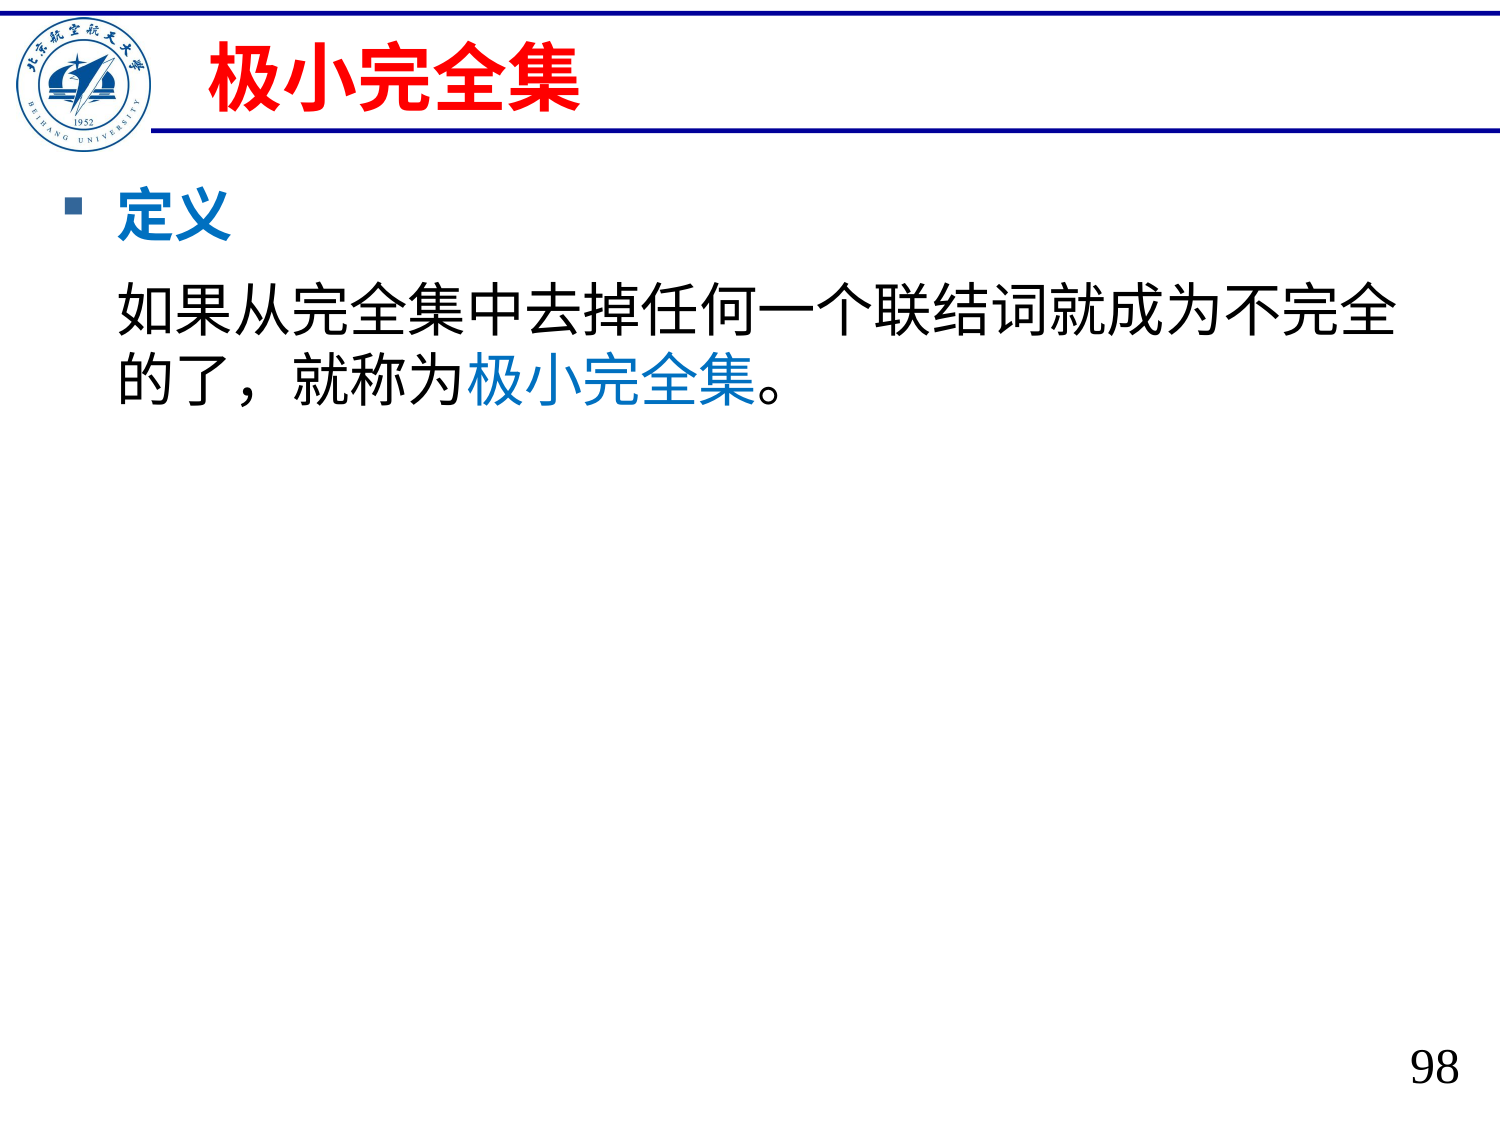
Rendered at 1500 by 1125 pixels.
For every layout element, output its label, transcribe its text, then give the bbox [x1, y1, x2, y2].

title 极小完全集 [192, 32, 1415, 120]
picture [16, 17, 151, 152]
